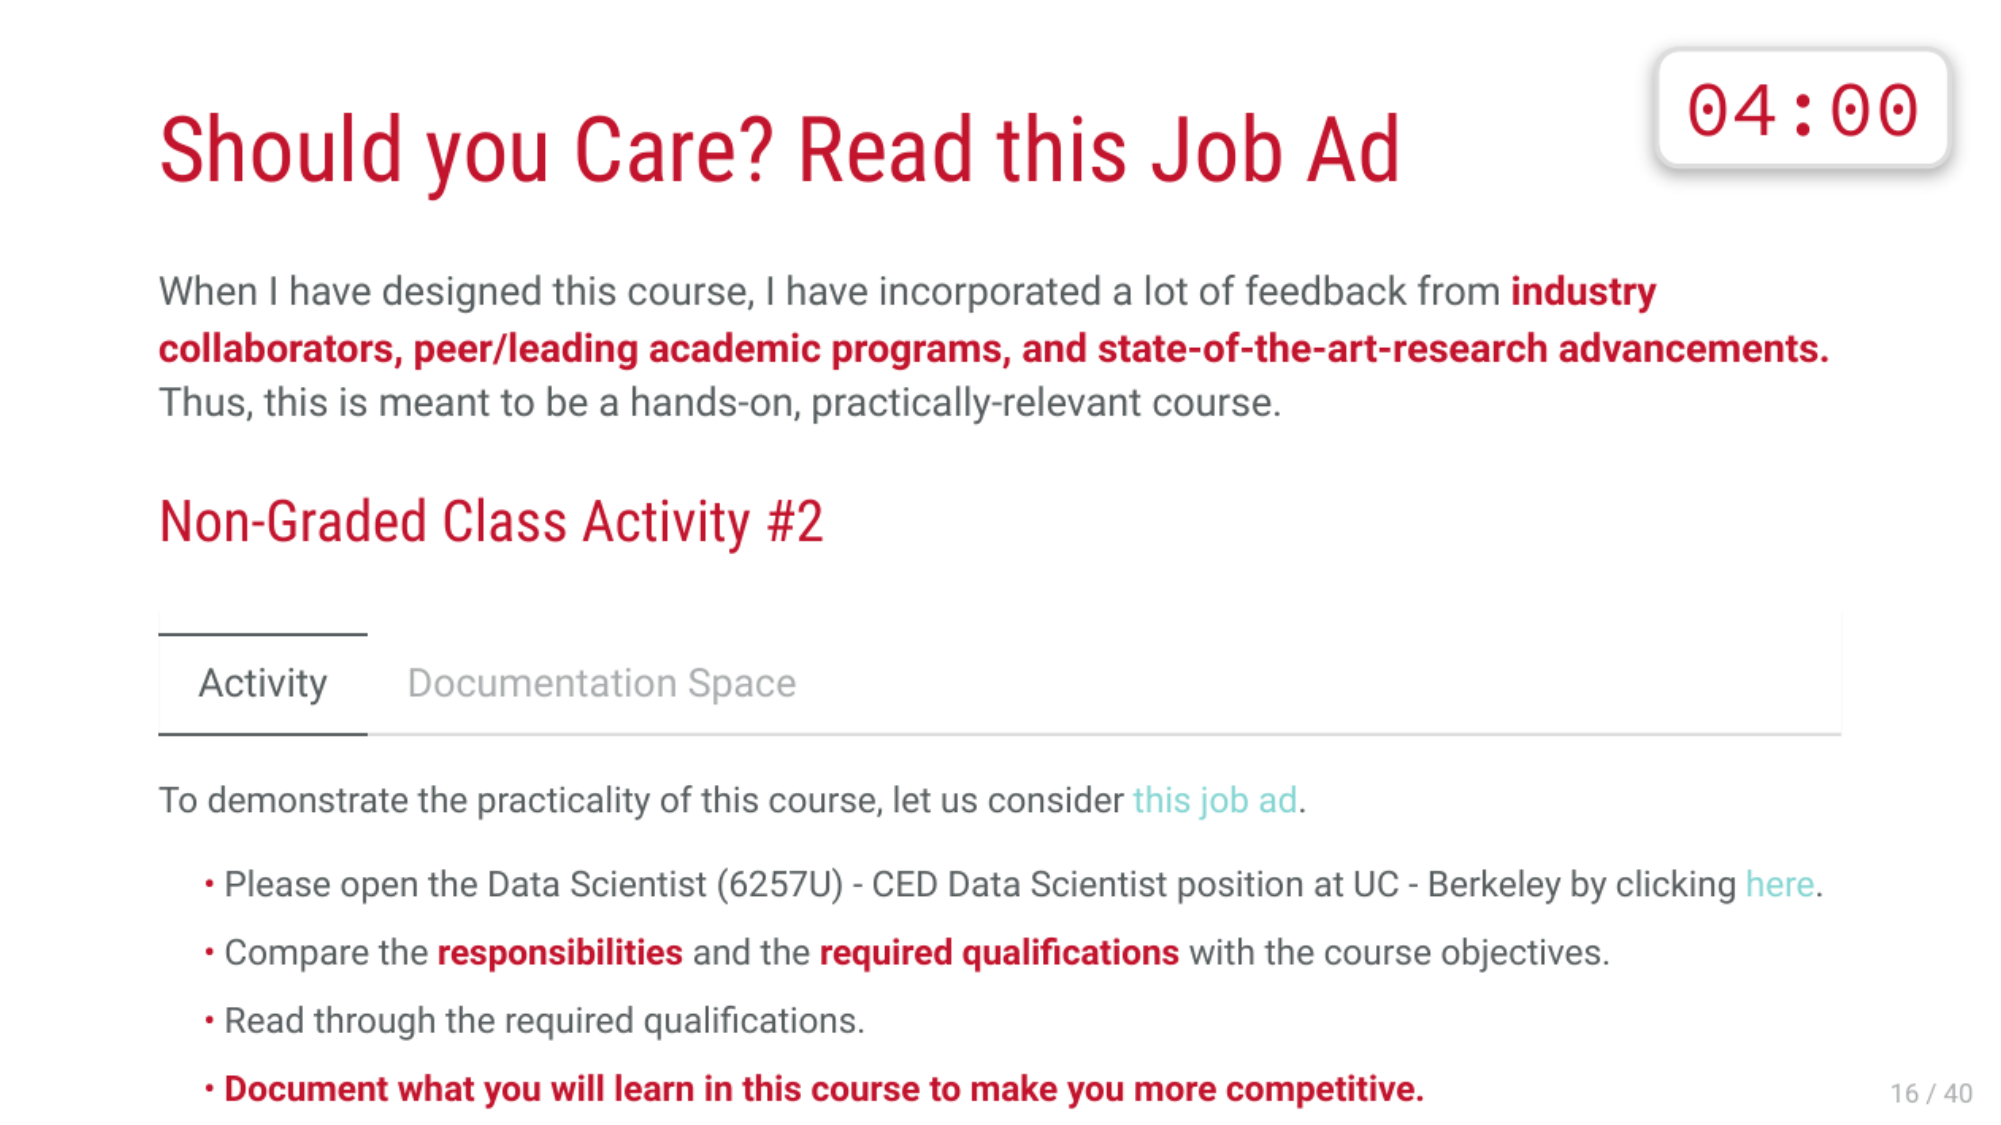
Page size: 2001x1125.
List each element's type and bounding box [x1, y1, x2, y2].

list [0, 0, 2000, 1125]
